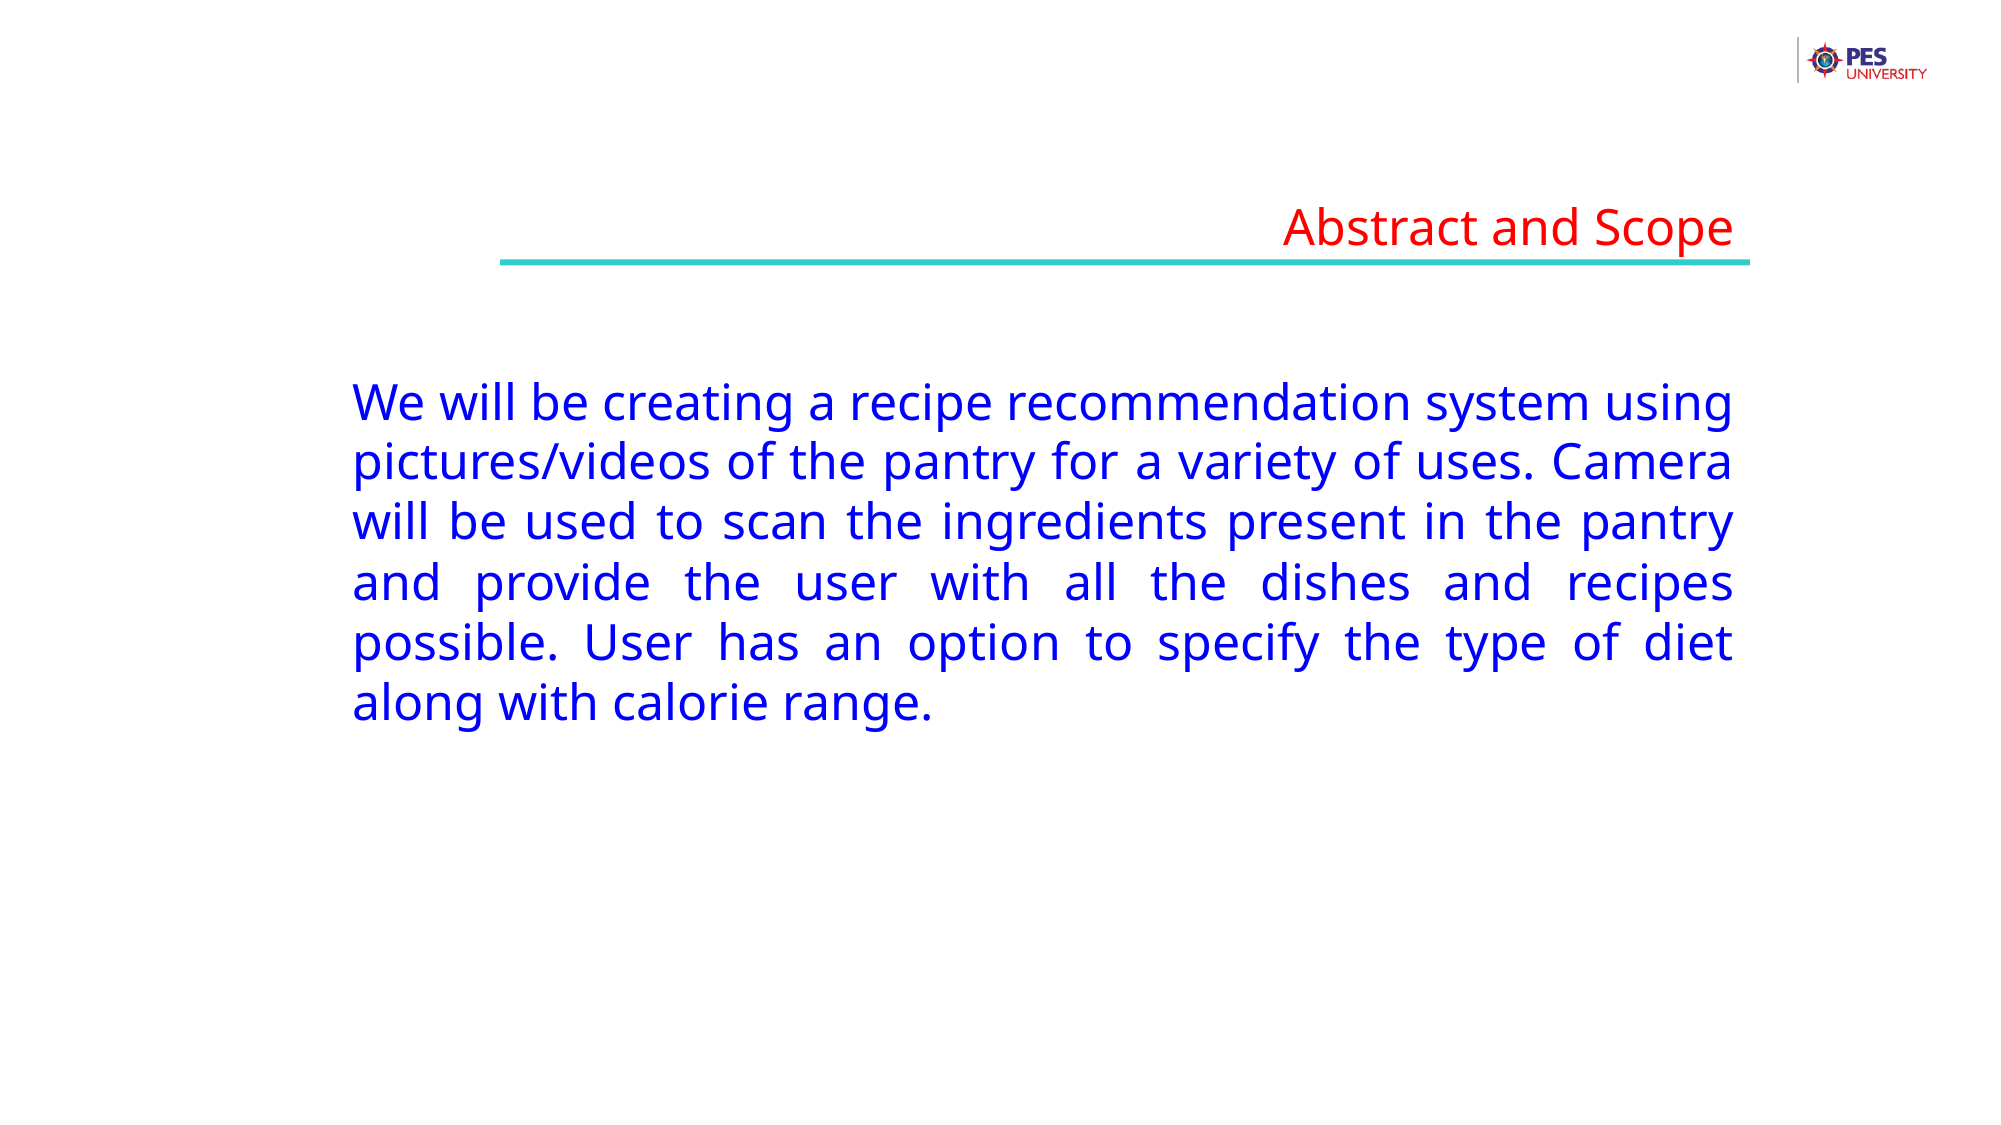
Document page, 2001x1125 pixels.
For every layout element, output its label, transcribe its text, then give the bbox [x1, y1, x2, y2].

text_box Abstract and Scope [687, 187, 1750, 263]
text_box [500, 259, 1750, 266]
text_box We will be creating a recipe recommendation system using pictures/videos of the pantry for a variety of uses. Camera will be used to scan the ingredients present in the pantry and provide the user with all the dishes and recipes possible. User has an option to specify the type of diet along with calorie range. [337, 362, 1750, 1050]
picture [1806, 41, 1927, 79]
